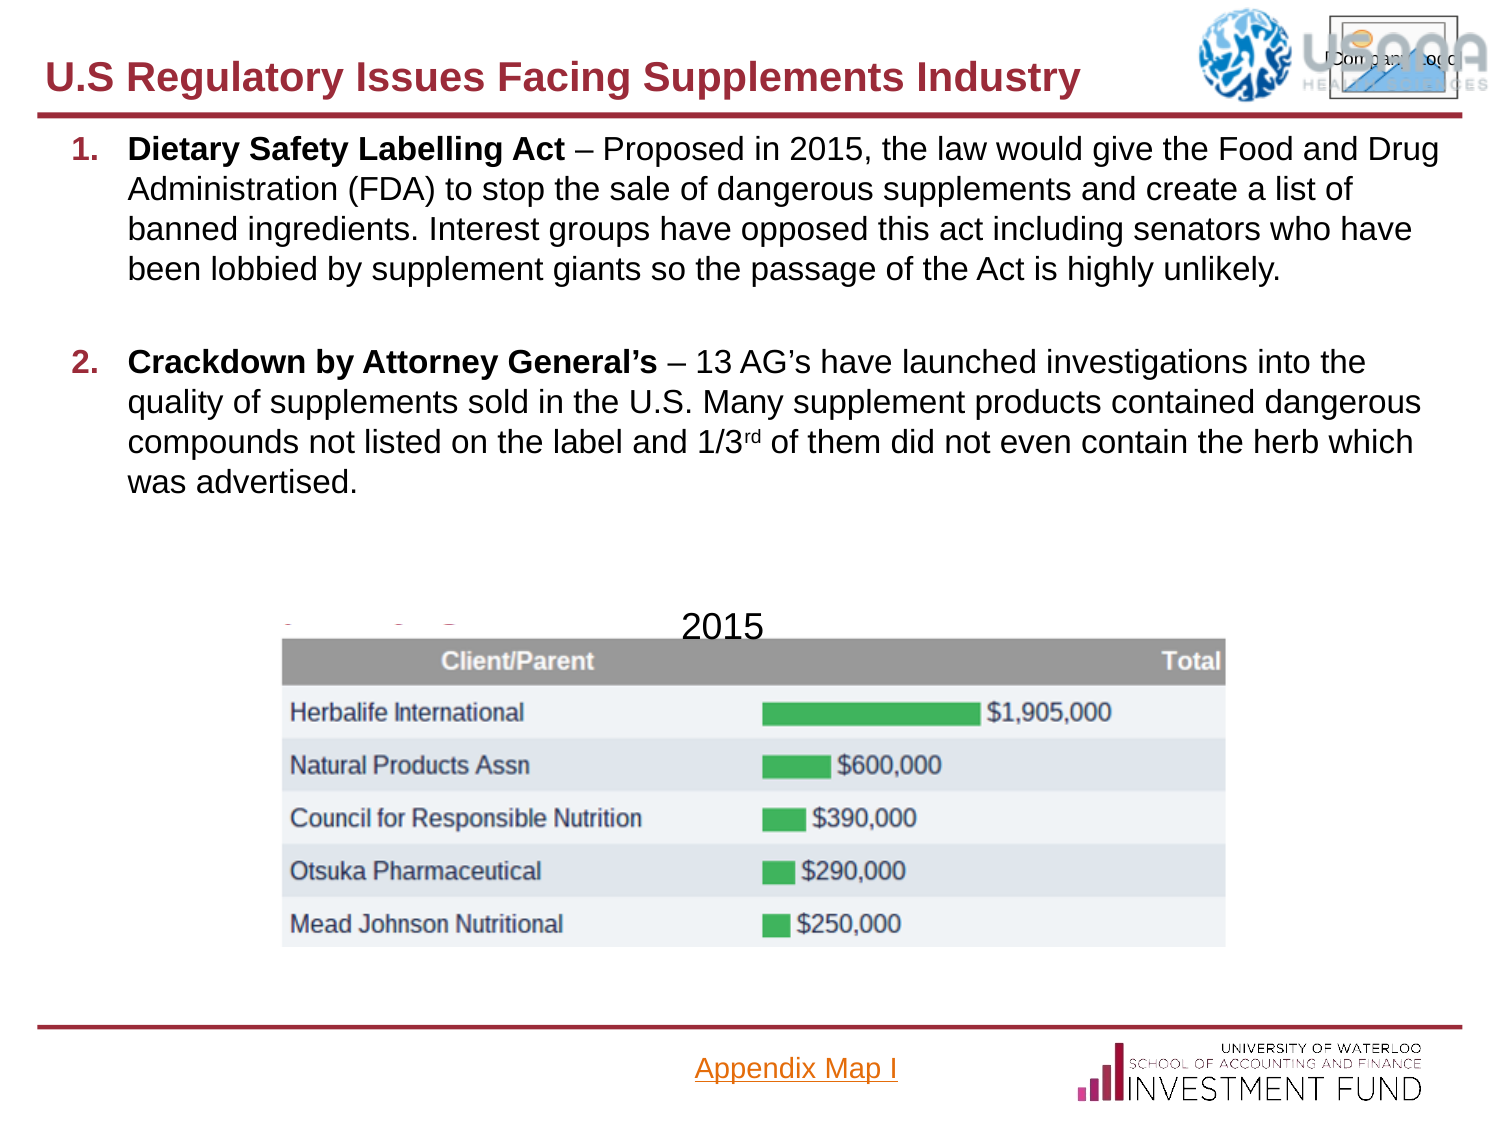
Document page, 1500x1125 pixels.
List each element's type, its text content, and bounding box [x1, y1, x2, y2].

list Dietary Safety Labelling Act – Proposed in 2015, the law would give the Food and Drug Administration (FDA) to stop the sale of dangerous supplements and create a list of banned ingredients. Interest groups have opposed this act including senators who have been lobbied by supplement giants so the passage of the Act is highly unlikely. Crackdown by Attorney General’s – 13 AG’s have launched investigations into the quality of supplements sold in the U.S. Many supplement products contained dangerous compounds not listed on the label and 1/3rd of them did not even contain the herb which was advertised. [37, 112, 1463, 1025]
picture [1074, 1039, 1425, 1103]
title U.S Regulatory Issues Facing Supplements Industry [37, 37, 1183, 112]
picture [1187, 2, 1500, 108]
text_box Appendix Map I [679, 1042, 1118, 1093]
picture [237, 624, 1229, 948]
text_box 2015 [666, 594, 800, 623]
